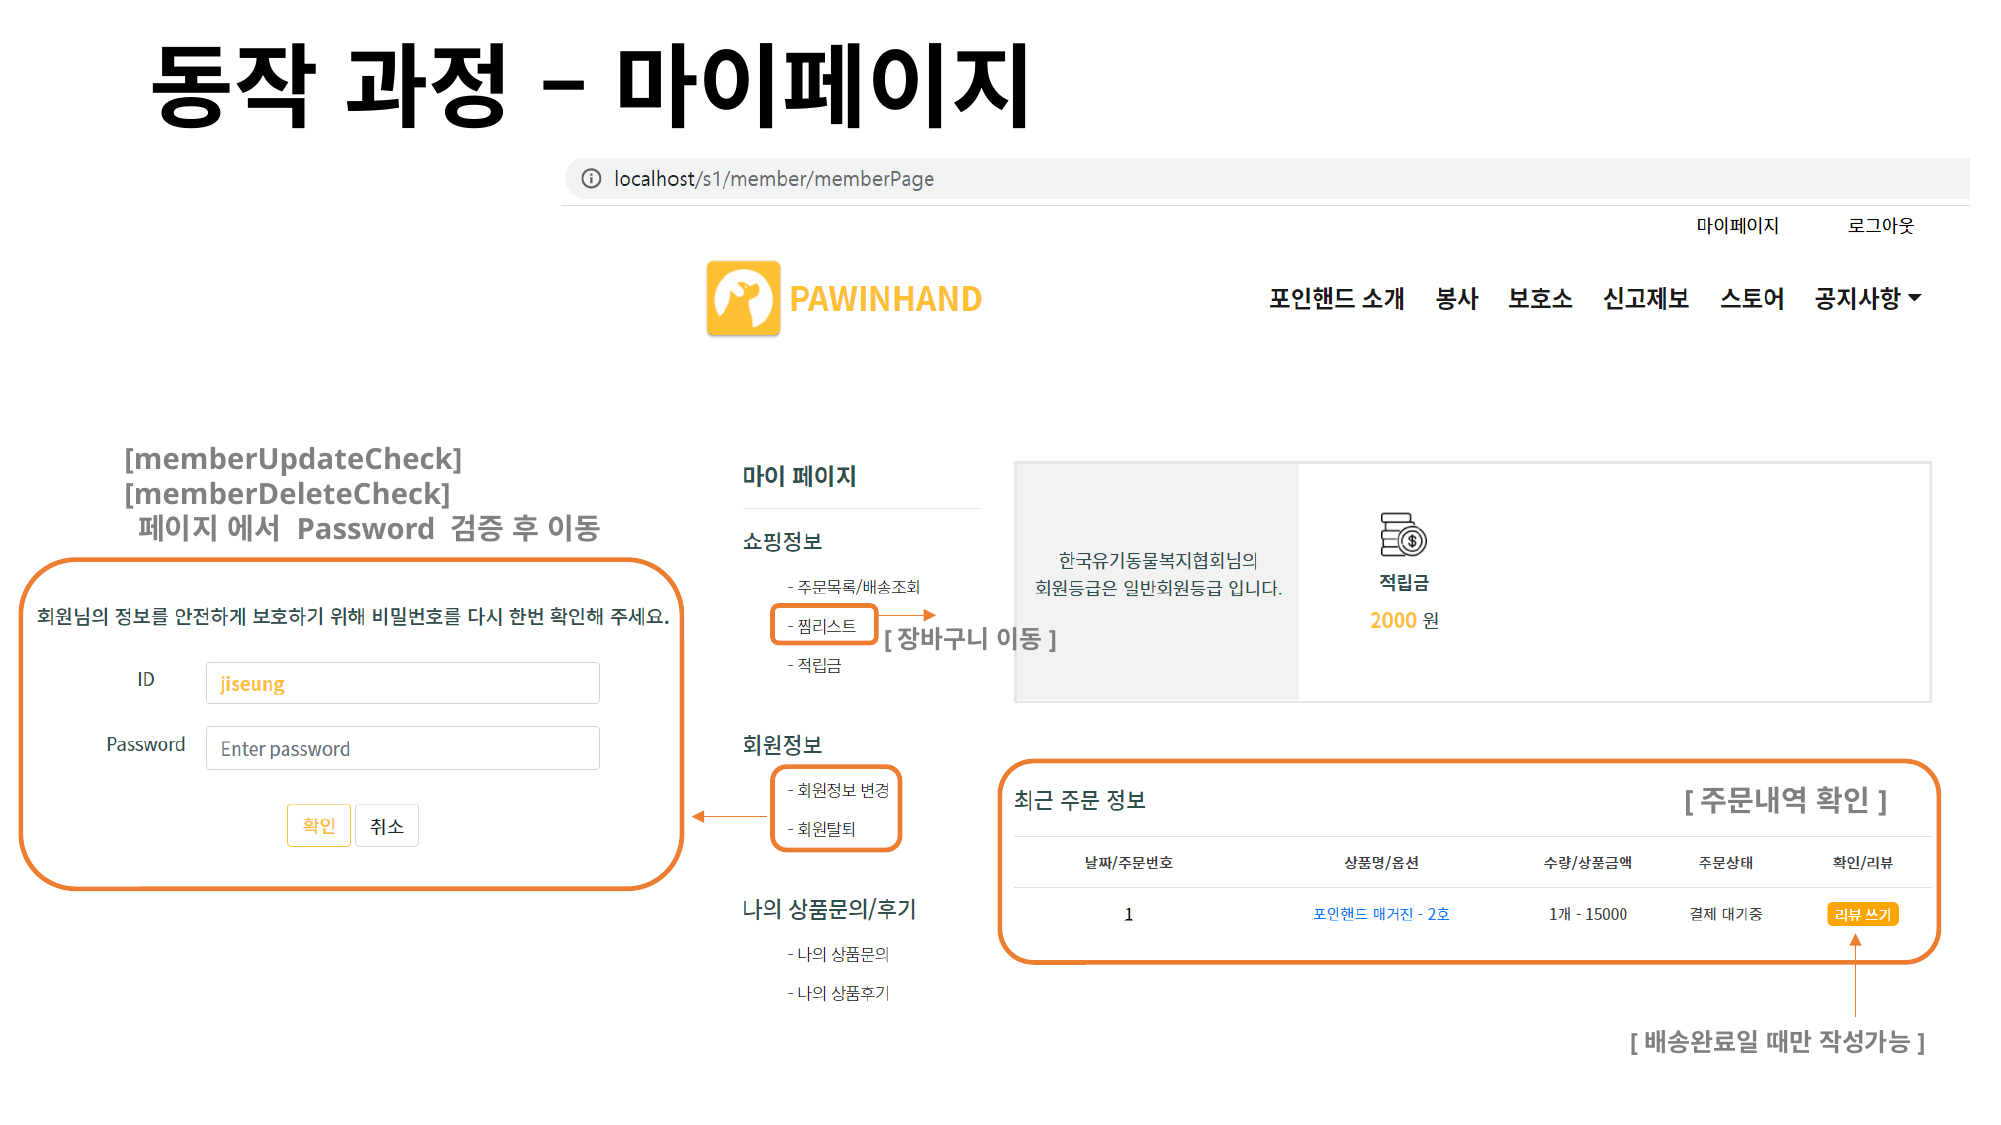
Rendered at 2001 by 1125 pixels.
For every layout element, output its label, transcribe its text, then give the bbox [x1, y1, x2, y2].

text_box [memberUpdateCheck] [memberDeleteCheck] 페이지 에서 Password 검증 후 이동 [109, 433, 560, 553]
title 동작 과정 – 마이페이지 [134, 25, 1860, 157]
picture [21, 554, 675, 898]
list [560, 157, 1970, 1030]
text_box [배송완료일 때만 작성가능] [1615, 1030, 1964, 1065]
